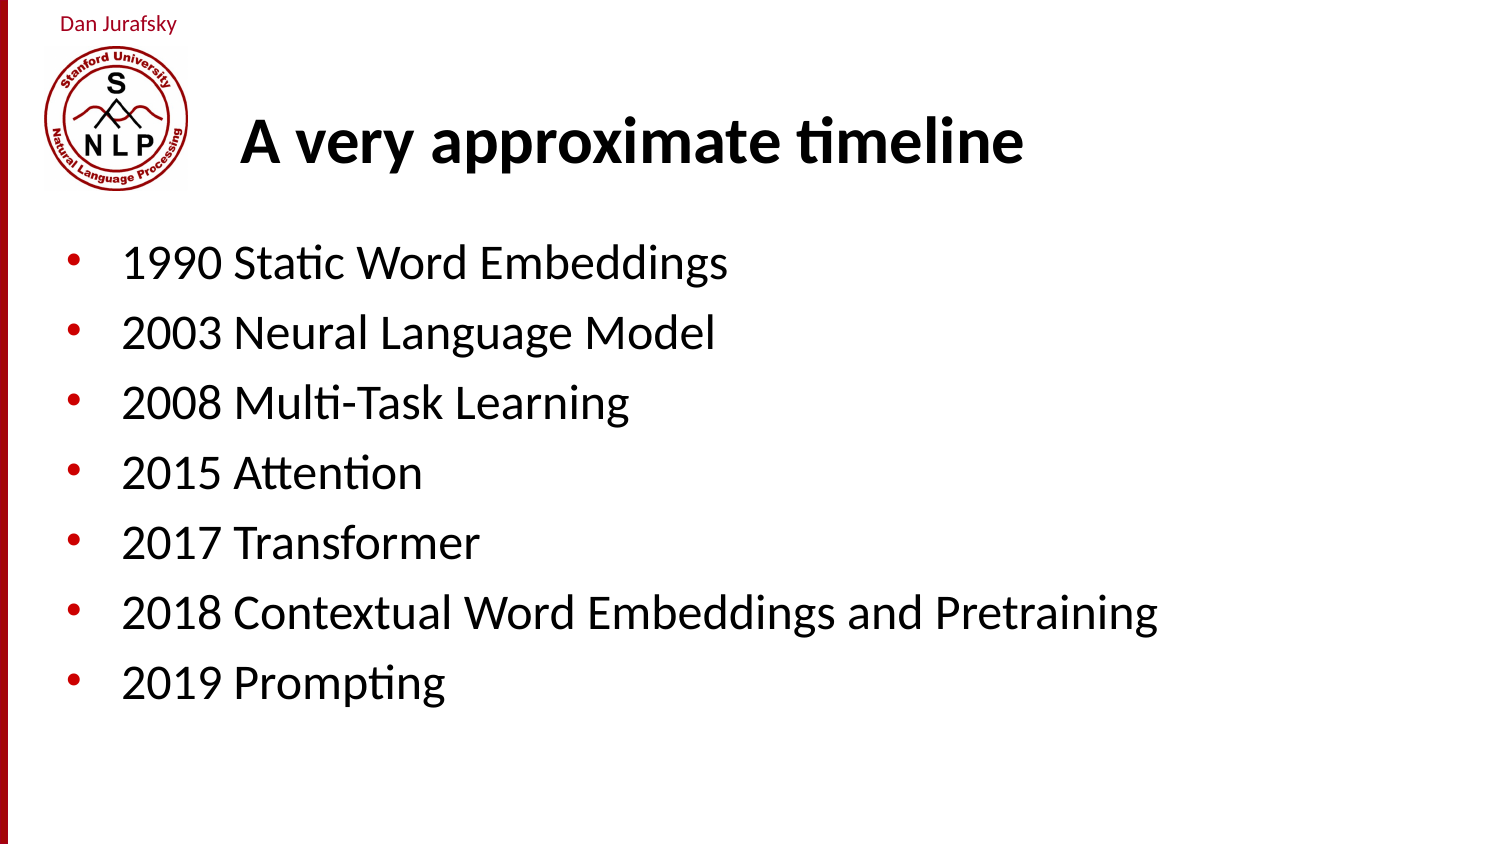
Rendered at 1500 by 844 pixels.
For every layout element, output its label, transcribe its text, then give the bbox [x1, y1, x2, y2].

list 1990 Static Word Embeddings 2003 Neural Language Model 2008 Multi-Task Learning 2015 Attention 2017 Transformer 2018 Contextual Word Embeddings and Pretraining 2019 Prompting [50, 221, 1450, 769]
title A very approximate timeline [225, 62, 1450, 185]
picture [44, 46, 188, 191]
